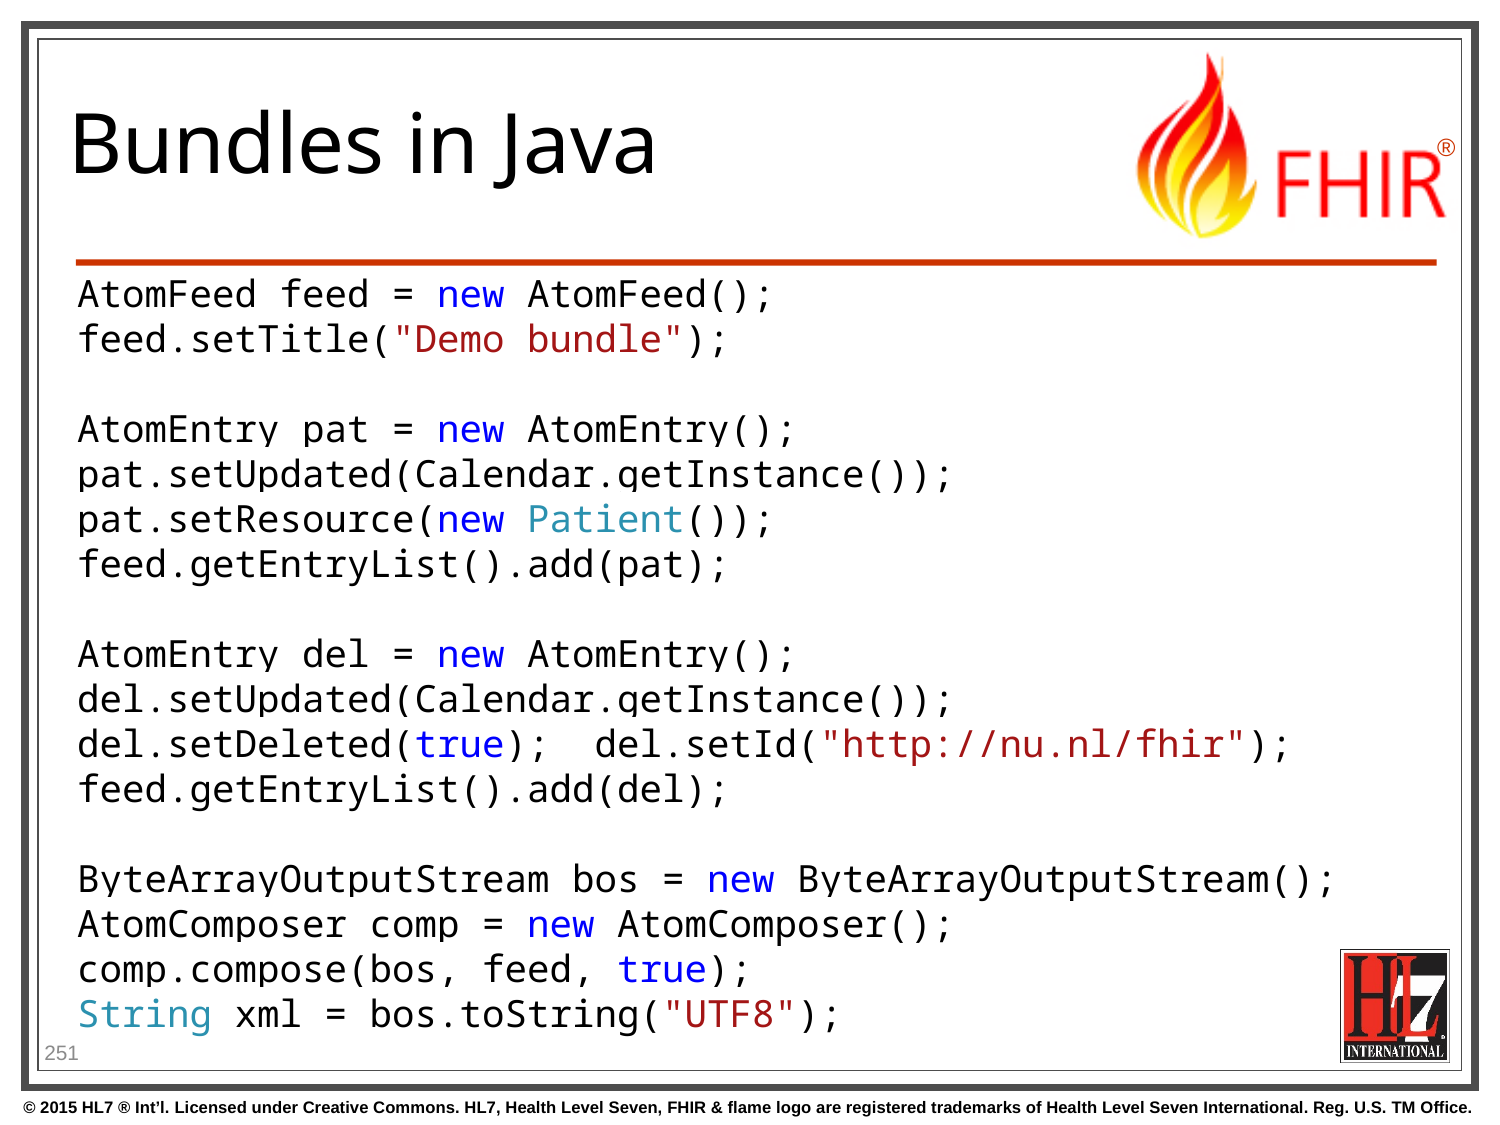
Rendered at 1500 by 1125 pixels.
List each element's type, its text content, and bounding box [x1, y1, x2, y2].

title Bundles in Java [53, 54, 1128, 244]
slide_number 251 [29, 1034, 148, 1071]
text_box AtomFeed feed = new AtomFeed(); feed.setTitle("Demo bundle"); AtomEntry pat = new AtomEntry(); pat.setUpdated(Calendar.getInstance()); pat.setResource(new Patient()); feed.getEntryList().add(pat); AtomEntry del = new AtomEntry(); del.setUpdated(Calendar.getInstance()); del.setDeleted(true); del.setId("http://nu.nl/fhir"); feed.getEntryList().add(del); ByteArrayOutputStream bos = new ByteArrayOutputStream(); AtomComposer comp = new AtomComposer(); comp.compose(bos, feed, true); String xml = bos.toString("UTF8"); [62, 262, 1413, 1043]
picture [1340, 949, 1450, 1063]
picture [1124, 42, 1458, 249]
